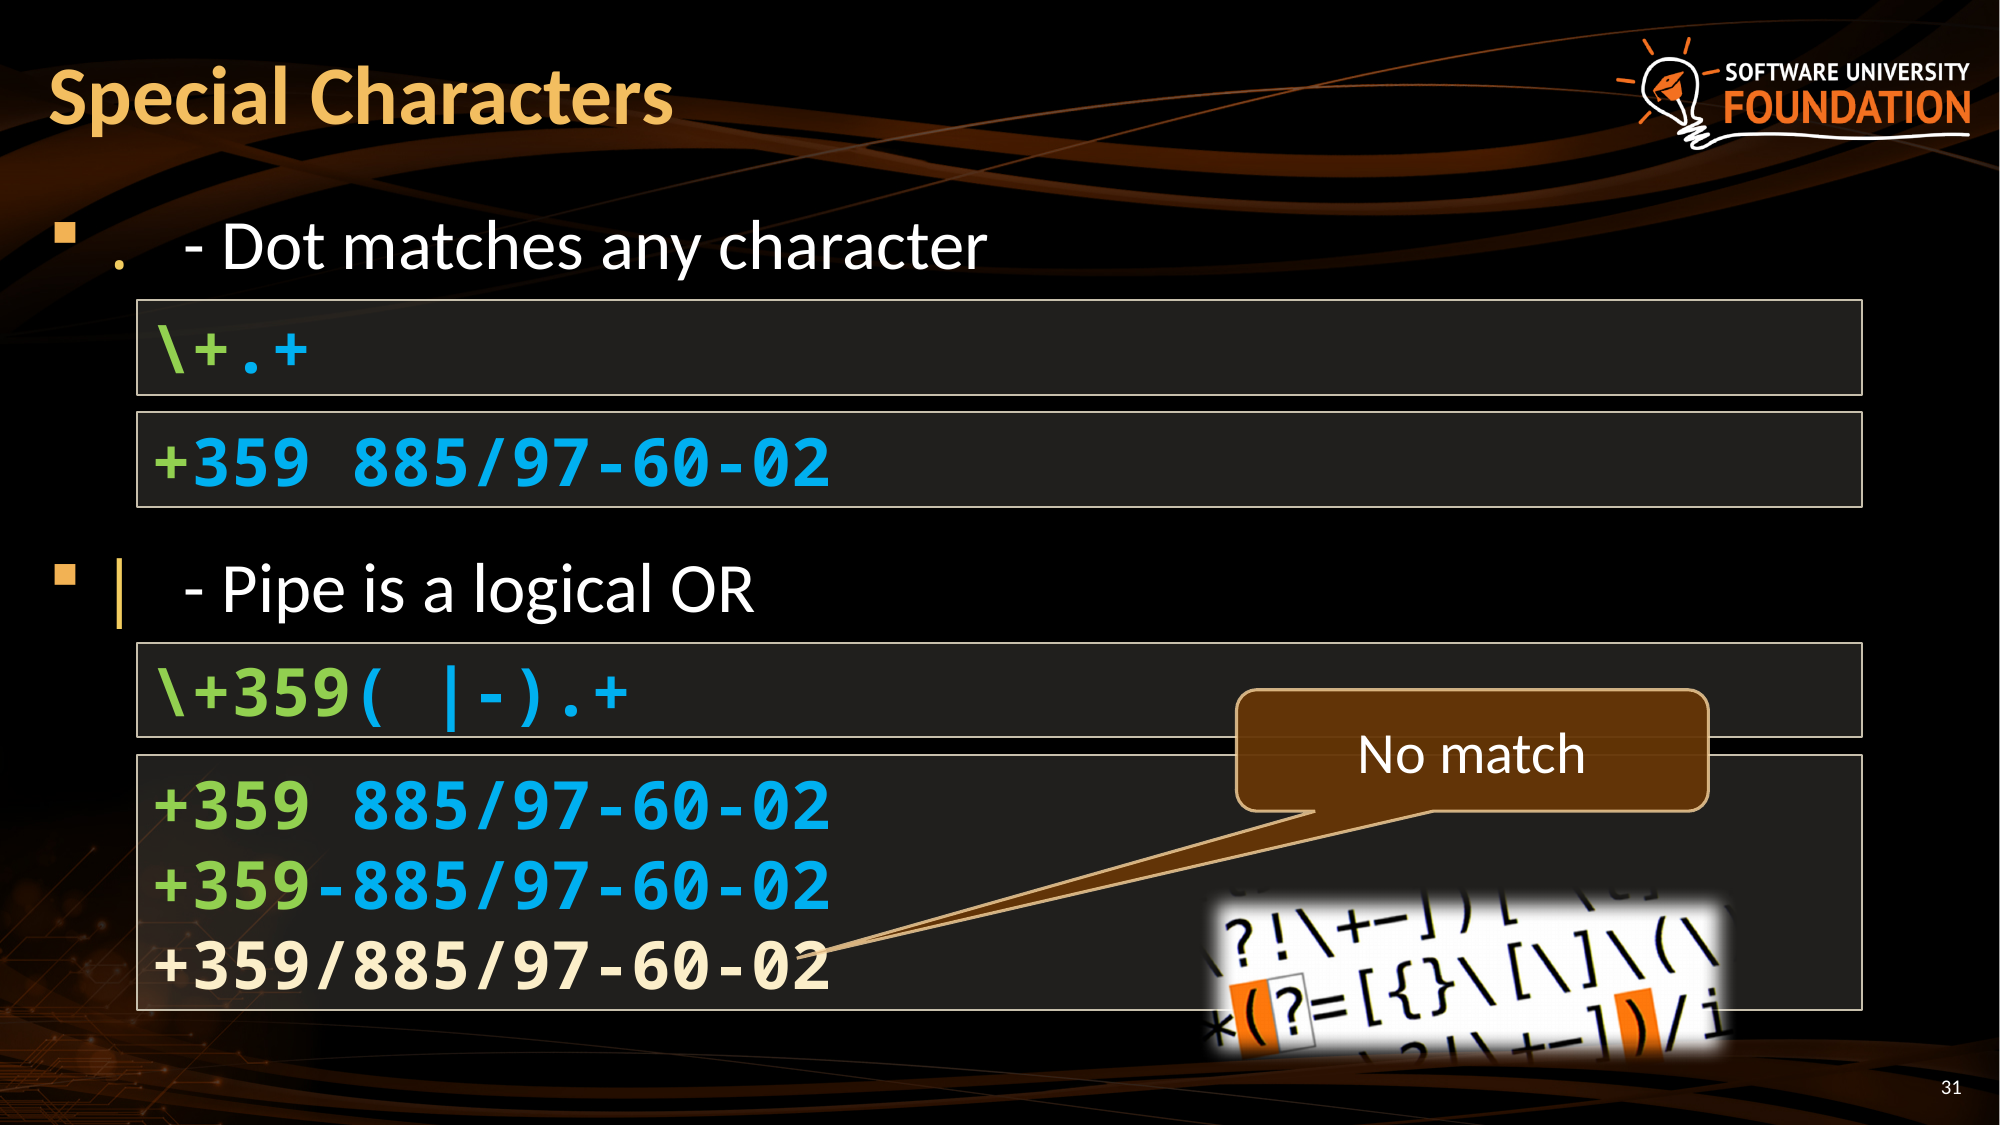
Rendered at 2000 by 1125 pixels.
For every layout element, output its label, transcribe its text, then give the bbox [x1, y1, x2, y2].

text_box +359 885/97-60-02 [137, 412, 1863, 508]
text_box \+.+ [137, 299, 1863, 395]
text_box \+359( |-).+ [137, 642, 1863, 738]
picture [0, 0, 2000, 1125]
title Special Characters [30, 6, 1602, 189]
list . - Dot matches any character | - Pipe is a logical OR [31, 188, 1968, 1103]
text_box +359 885/97-60-02 +359-885/97-60-02 +359/885/97-60-02 [137, 755, 1863, 1010]
text_box No match [796, 688, 1710, 960]
